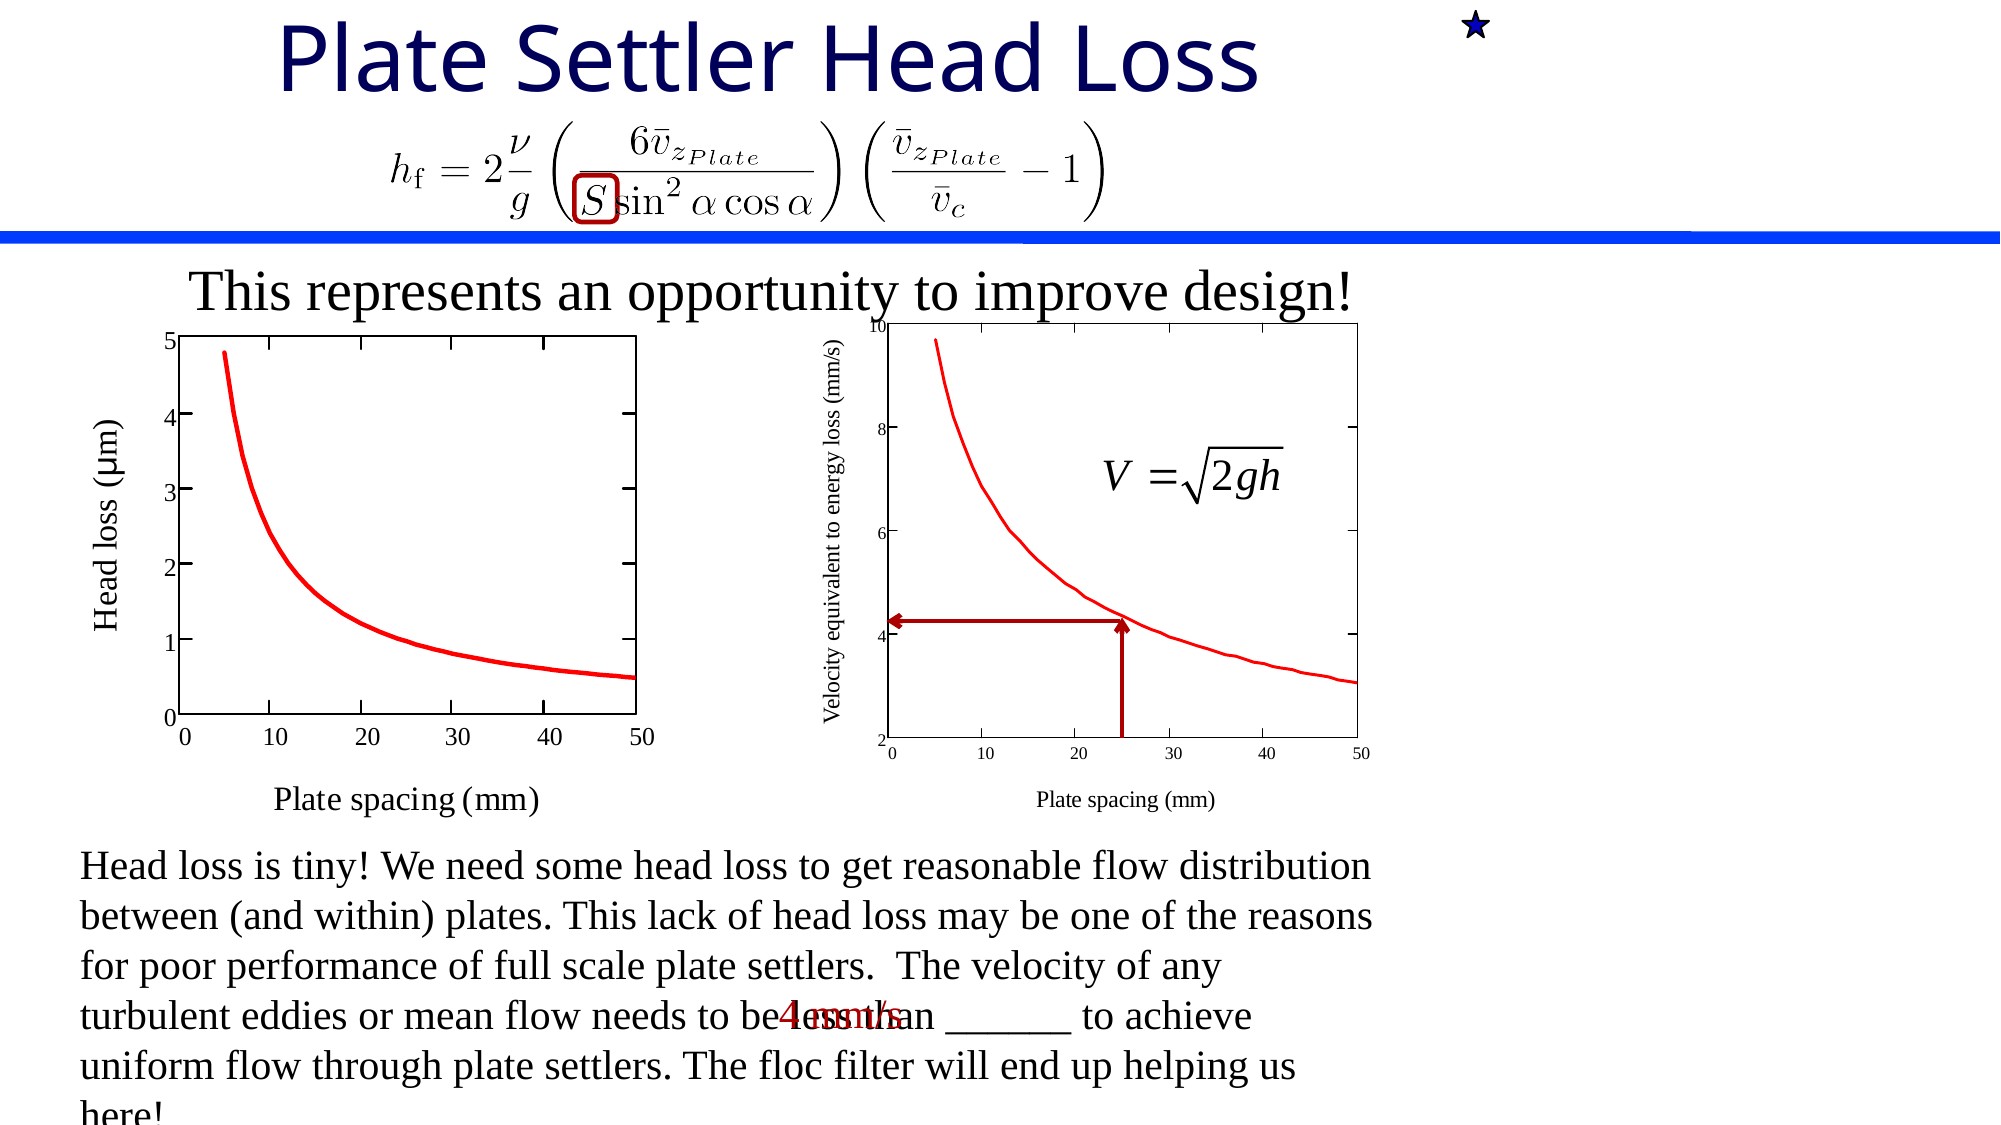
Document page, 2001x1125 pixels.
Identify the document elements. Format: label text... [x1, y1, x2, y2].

title Plate Settler Head Loss [75, 16, 1463, 204]
text_box Head loss is tiny! We need some head loss to get reasonable flow distribution between (and within) plates. This lack of head loss may be one of the reasons for poor performance of full scale plate settlers. The velocity of any turbulent eddies or mean flow needs to be less than ______ to achieve uniform flow through plate settlers. The floc filter will end up helping us here! [65, 830, 1398, 1125]
text_box [1462, 10, 1489, 38]
picture [391, 121, 1104, 222]
picture [801, 294, 1387, 824]
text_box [1102, 441, 1288, 510]
text_box 4 mm/s [764, 979, 919, 1045]
picture [62, 294, 675, 838]
text_box This represents an opportunity to improve design! [173, 244, 1371, 330]
